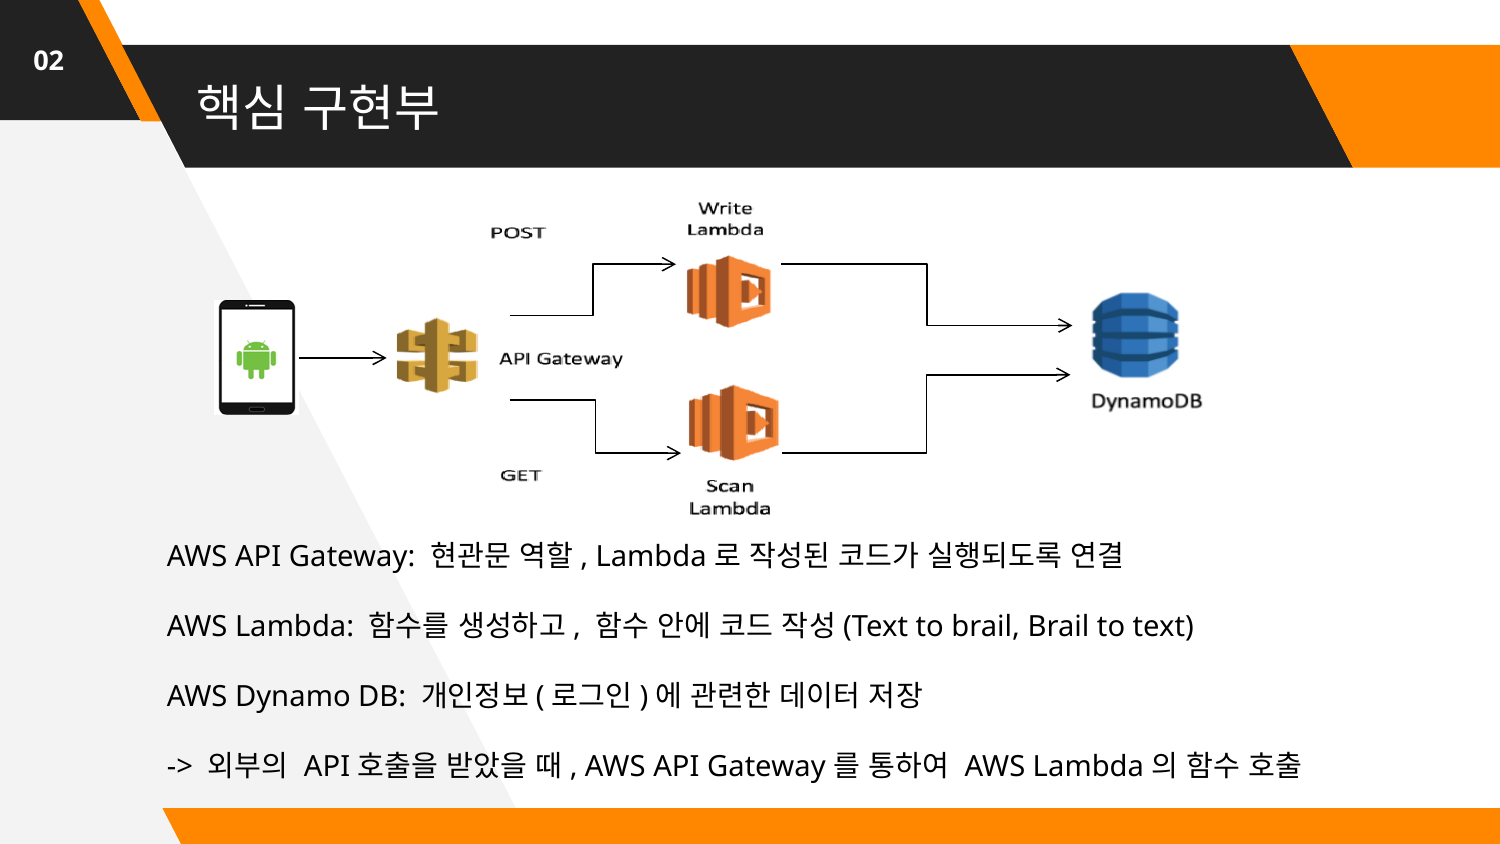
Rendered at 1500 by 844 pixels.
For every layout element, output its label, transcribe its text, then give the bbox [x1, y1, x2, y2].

text_box AWS API Gateway: 현관문 역할, Lambda로 작성된 코드가 실행되도록 연결 AWS Lambda: 함수를 생성하고, 함수 안에 코드 작성(Text to brail, Brail to text) AWS Dynamo DB: 개인정보(로그인)에 관련한 데이터 저장 -> 외부의 API호출을 받았을 때, AWS API Gateway를 통하여 AWS Lambda의 함수 호출 [152, 530, 1464, 790]
title 핵심 구현부 [181, 45, 1285, 169]
slide_number 02 [0, 0, 98, 121]
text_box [214, 196, 1207, 531]
